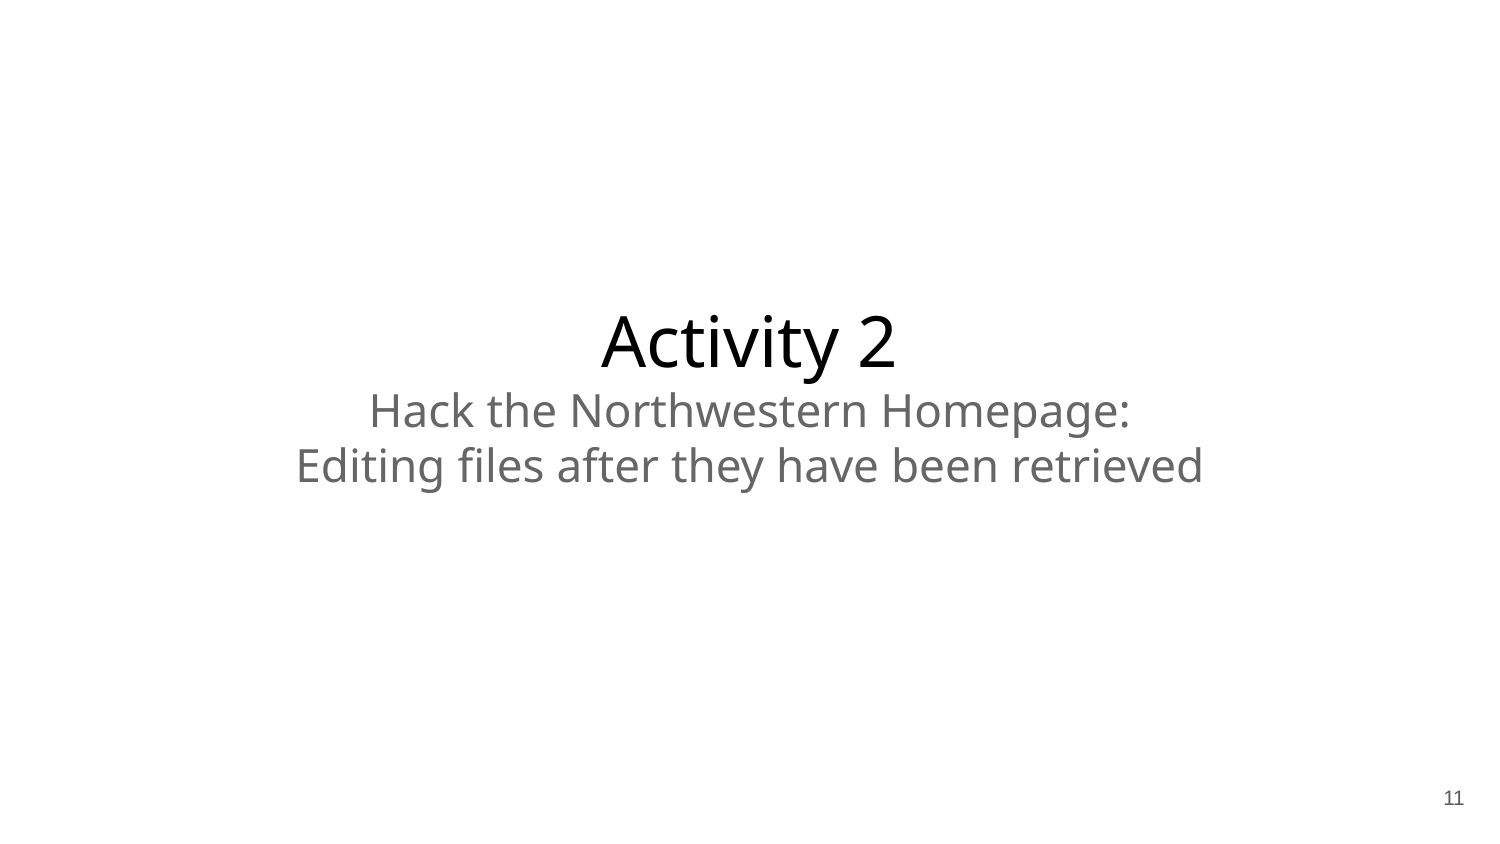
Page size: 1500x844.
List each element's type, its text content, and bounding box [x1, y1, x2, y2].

slide_number ‹#› [1389, 764, 1480, 830]
title Activity 2 Hack the Northwestern Homepage: Editing files after they have been retrieved [51, 297, 1449, 491]
